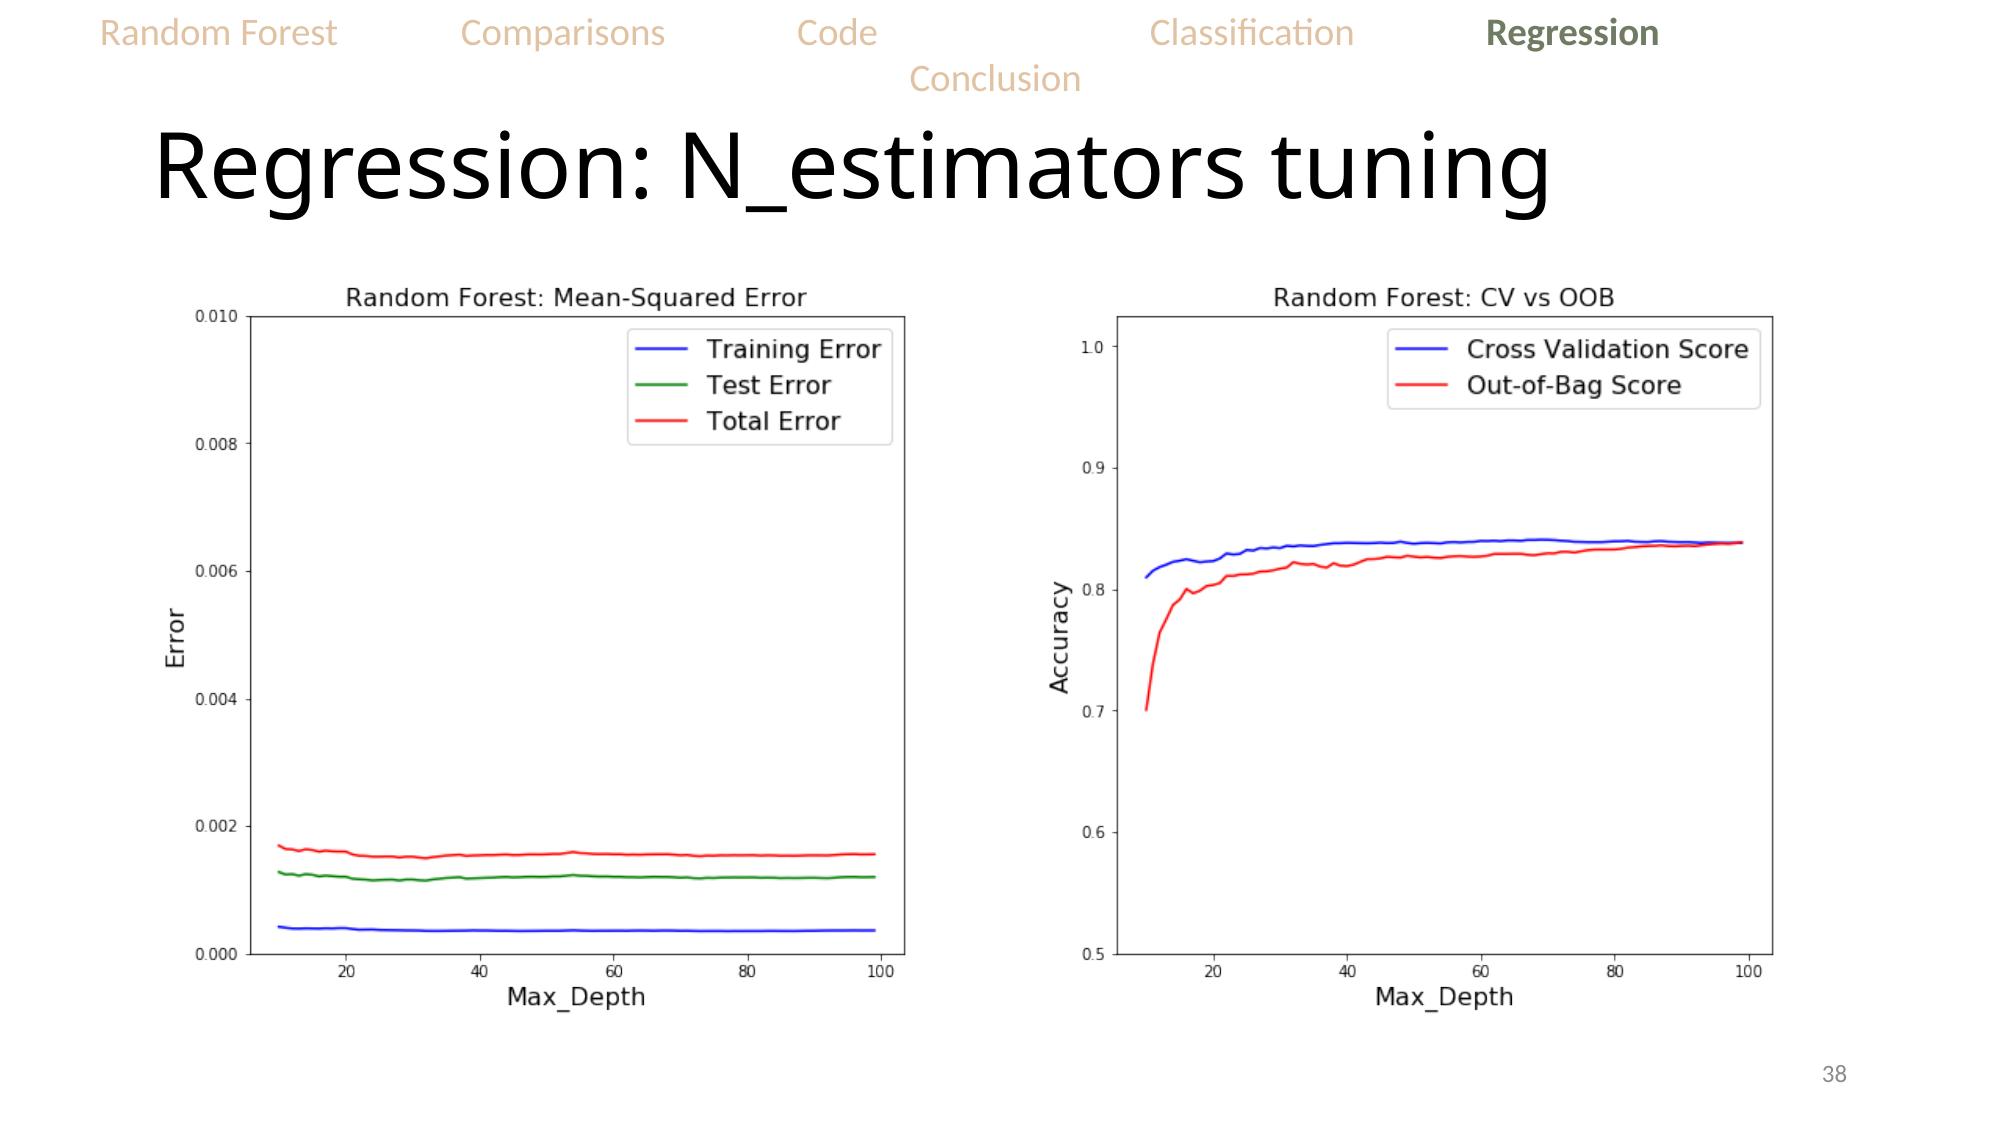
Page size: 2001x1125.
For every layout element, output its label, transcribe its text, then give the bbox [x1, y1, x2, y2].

slide_number 38 [1412, 1042, 1863, 1103]
text_box Random Forest Comparisons Code Classification Regression Conclusion [0, 23, 2000, 83]
title Regression: N_estimators tuning [137, 83, 1863, 278]
picture [1040, 277, 1788, 1023]
picture [153, 277, 920, 1023]
